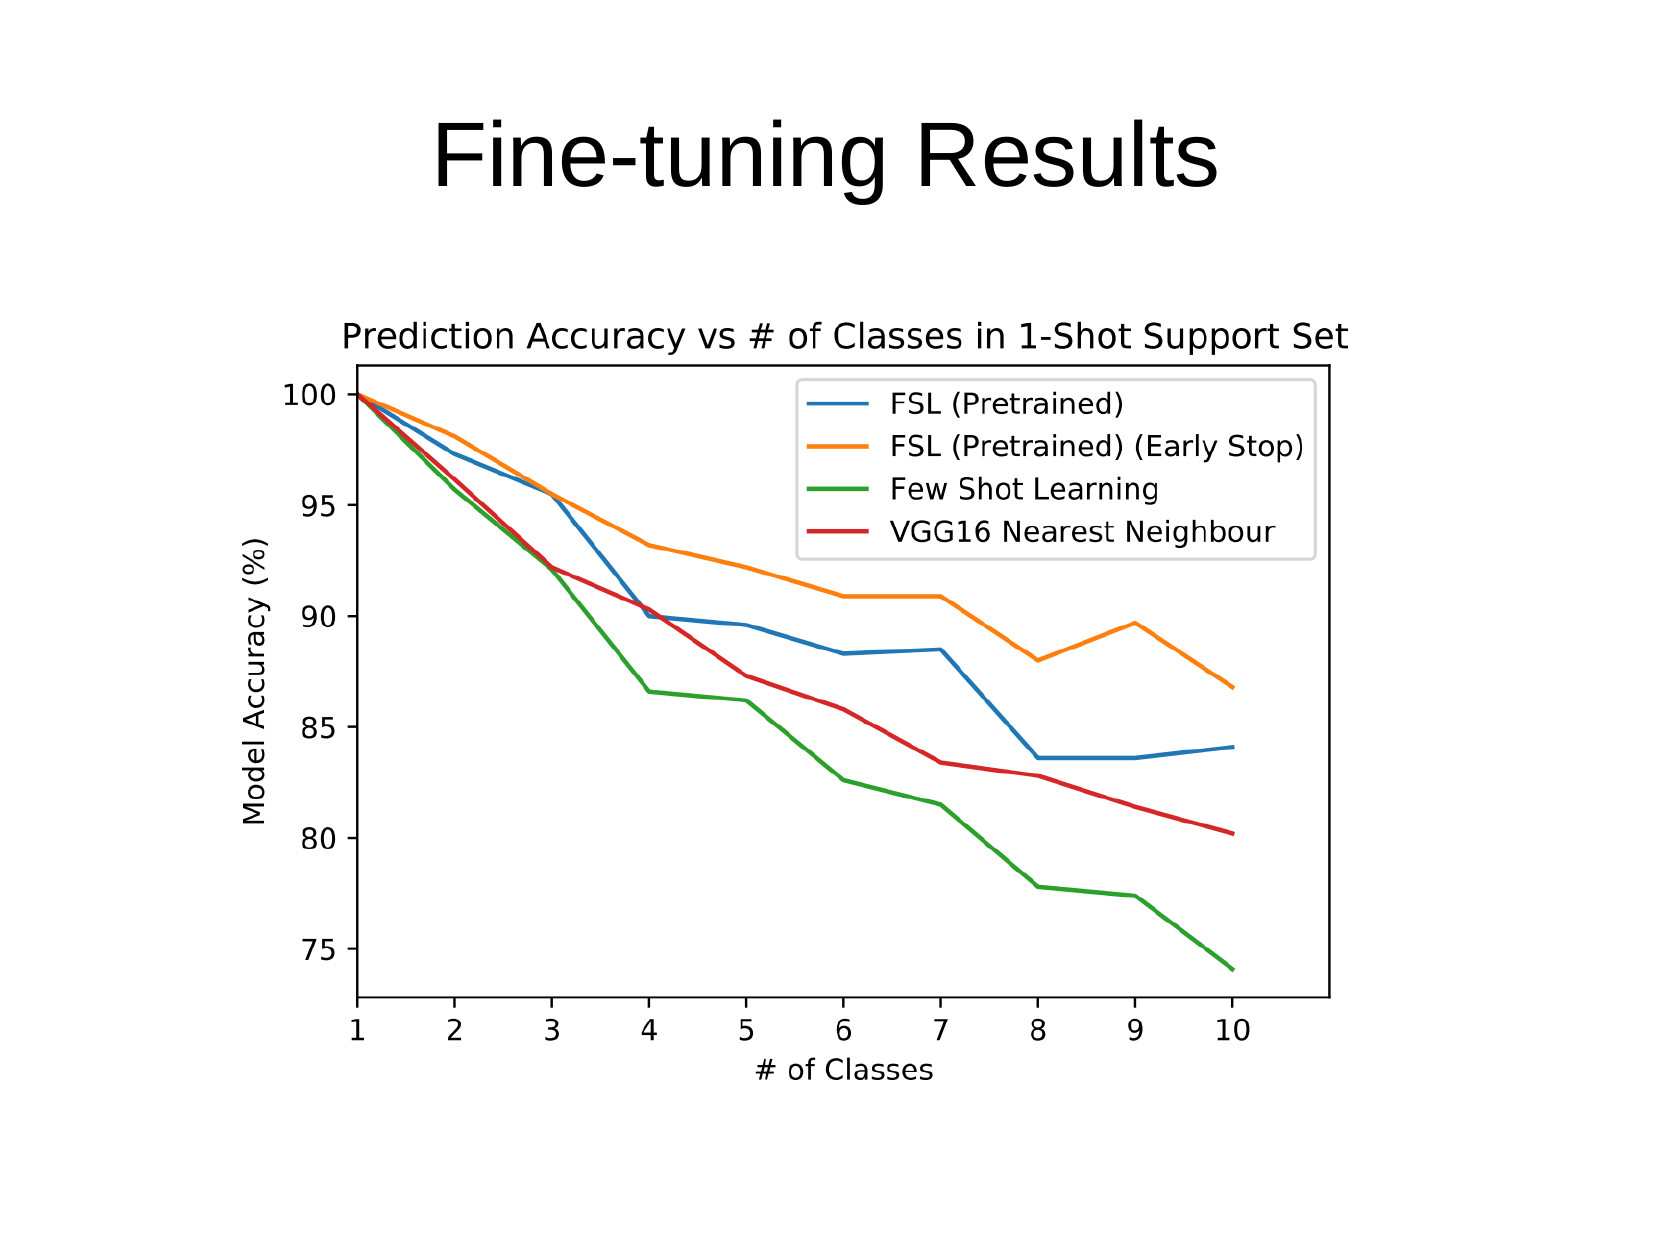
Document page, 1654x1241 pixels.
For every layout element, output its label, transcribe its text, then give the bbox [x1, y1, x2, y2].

title Fine-tuning Results [82, 49, 1571, 257]
picture [205, 303, 1449, 1096]
